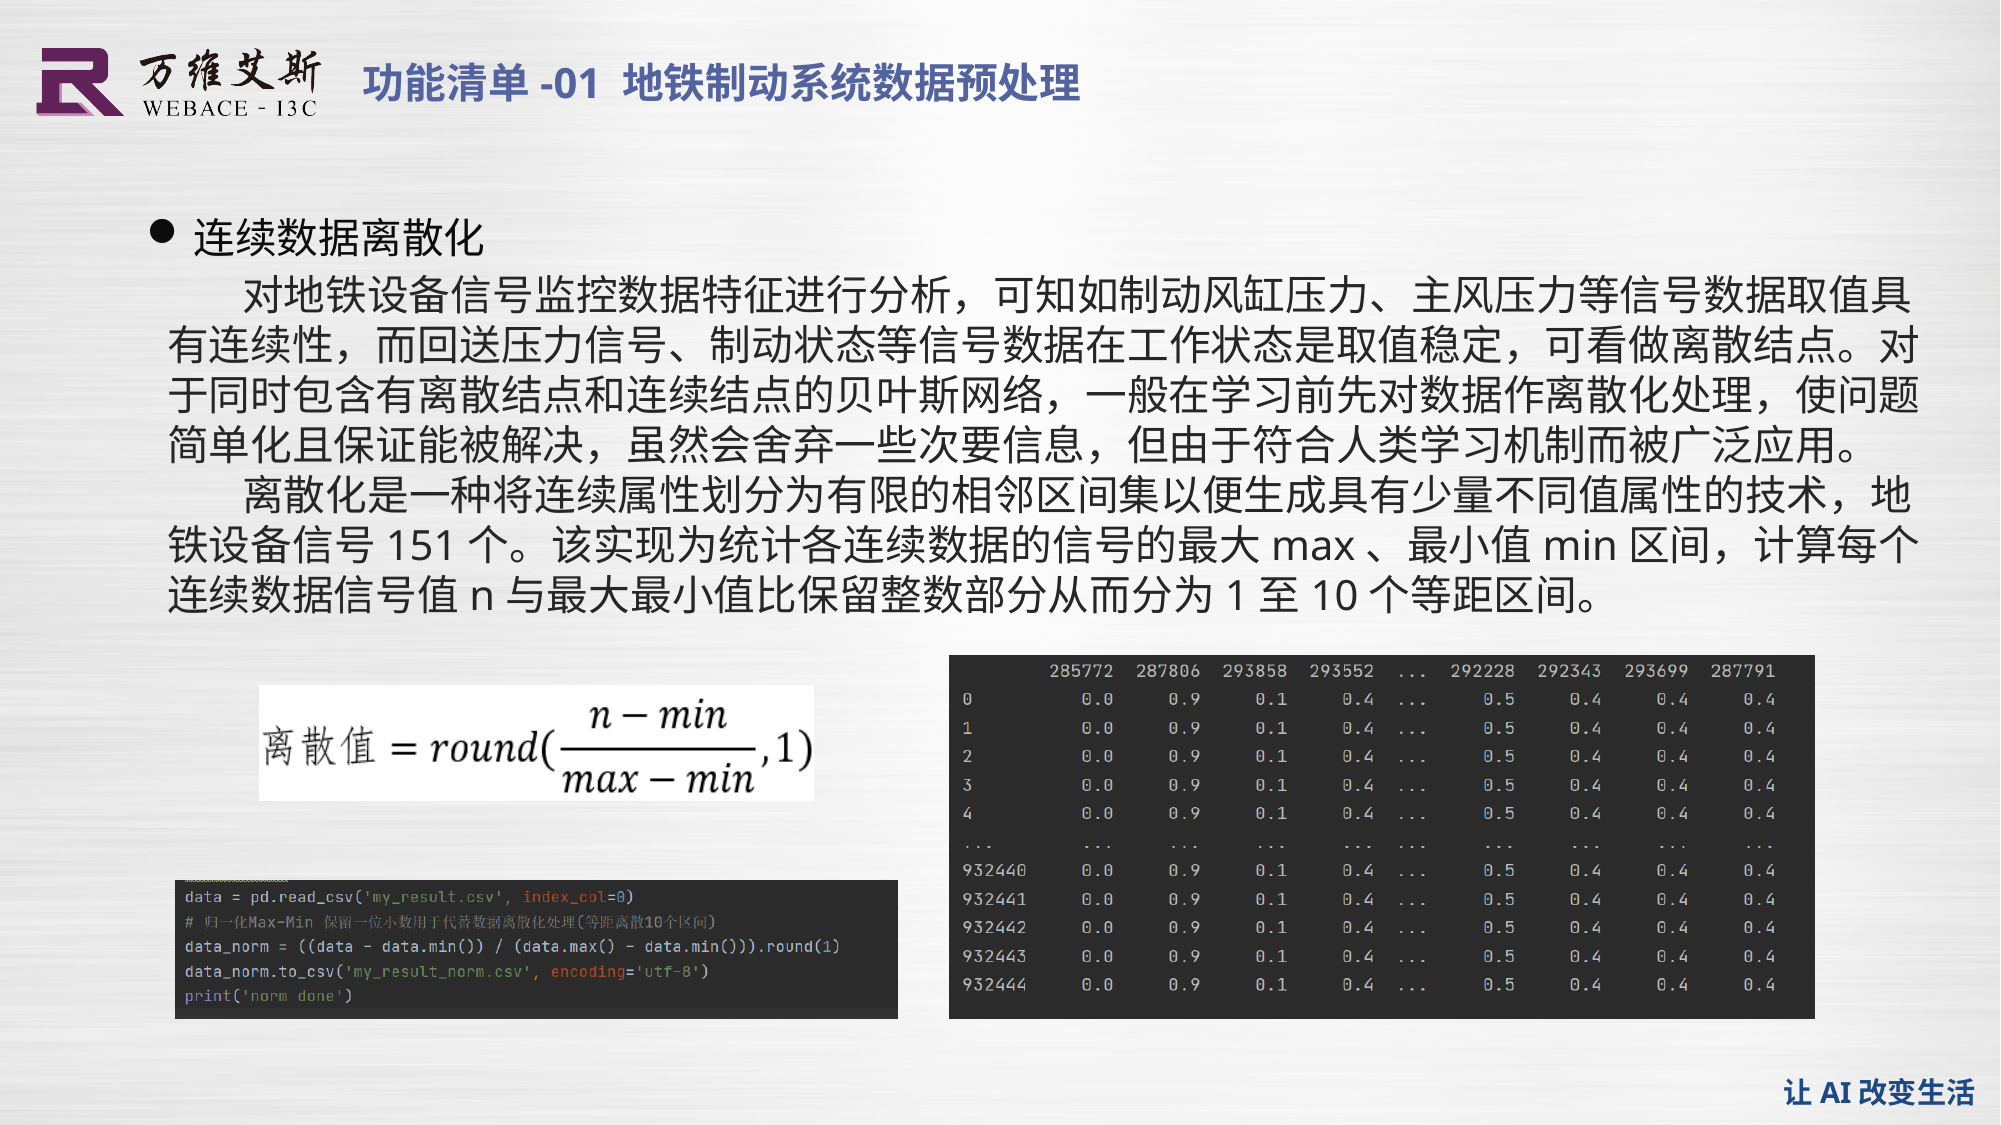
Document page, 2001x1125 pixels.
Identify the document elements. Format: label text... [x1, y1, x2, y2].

text_box 让AI改变生活 [1759, 1049, 2000, 1117]
text_box 连续数据离散化 [131, 204, 740, 309]
picture [259, 685, 814, 801]
picture [949, 655, 1815, 1019]
picture [14, 23, 349, 141]
picture [175, 880, 898, 1019]
text_box 对地铁设备信号监控数据特征进行分析，可知如制动风缸压力、主风压力等信号数据取值具有连续性，而回送压力信号、制动状态等信号数据在工作状态是取值稳定，可看做离散结点。对于同时包含有离散结点和连续结点的贝叶斯网络，一般在学习前先对数据作离散化处理，使问题简单化且保证能被解决，虽然会舍弃一些次要信息，但由于符合人类学习机制而被广泛应用。 离散化是一种将连续属性划分为有限的相邻区间集以便生成具有少量不同值属性的技术，地铁设备信号151个。该实现为统计各连续数据的信号的最大max、最小值min区间，计算每个连续数据信号值n与最大最小值比保留整数部分从而分为1至10个等距区间。 [152, 261, 1943, 662]
text_box 功能清单-01 地铁制动系统数据预处理 [349, 49, 1115, 115]
